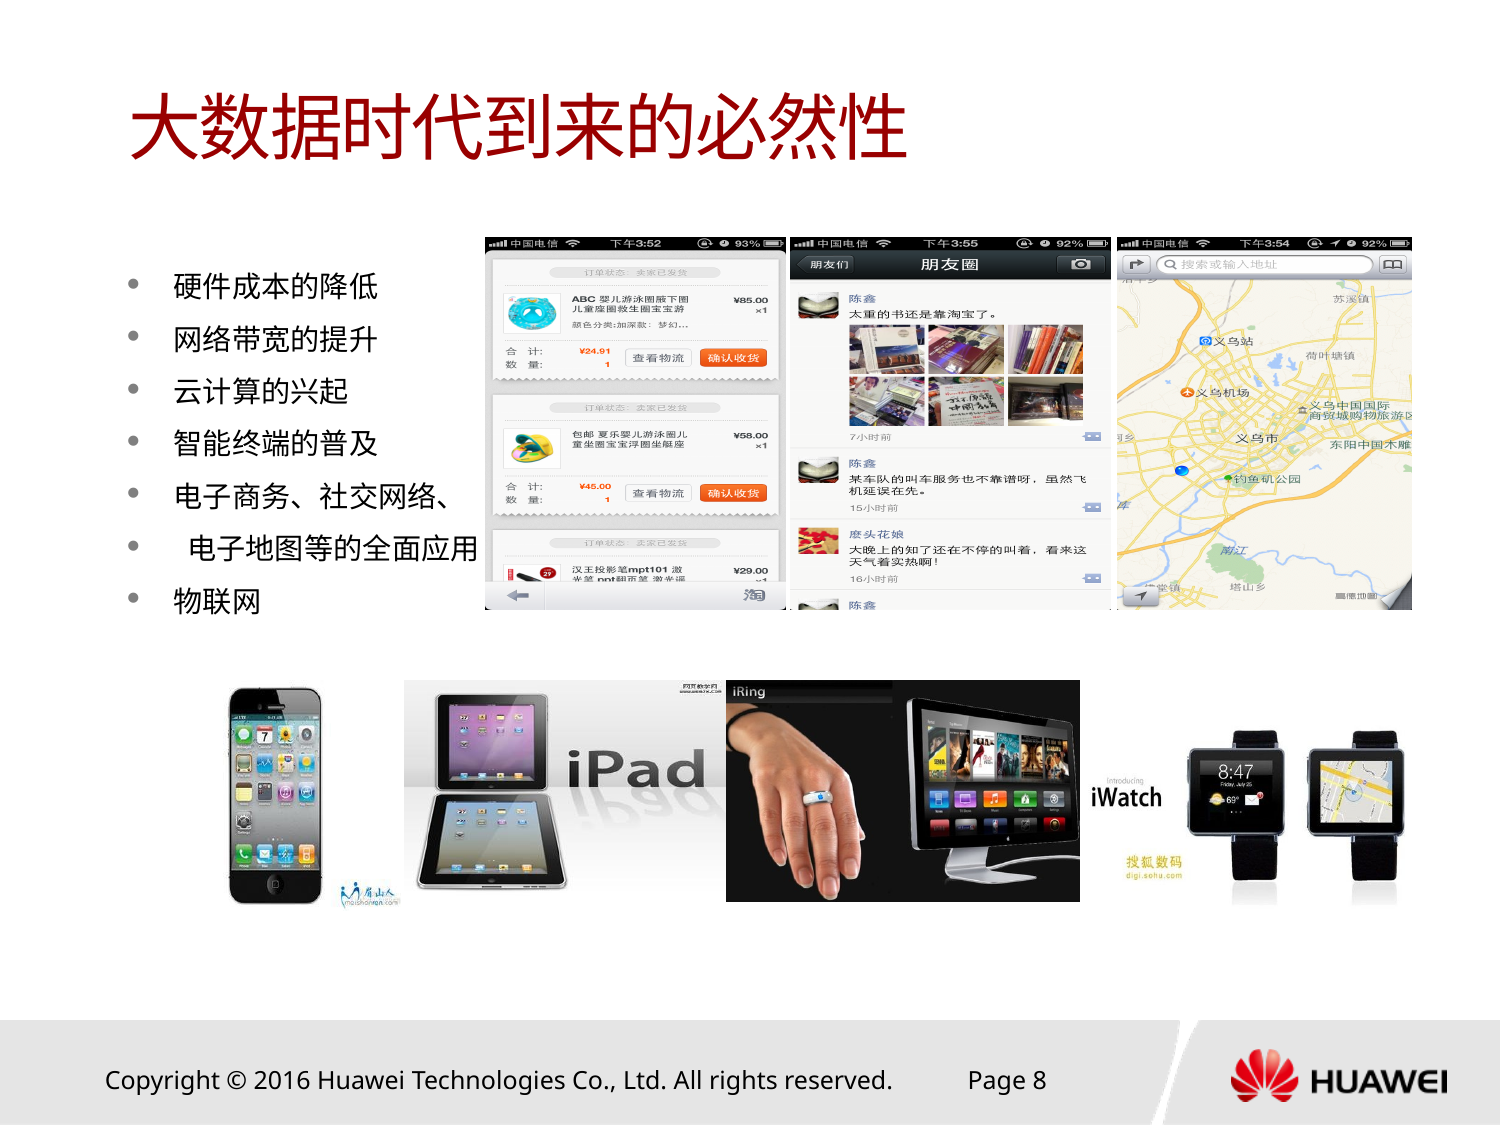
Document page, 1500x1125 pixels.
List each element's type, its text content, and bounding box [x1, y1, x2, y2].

picture [485, 237, 786, 610]
picture [138, 680, 402, 912]
picture [1083, 677, 1412, 918]
picture [789, 237, 1111, 610]
picture [404, 680, 1081, 906]
text_box 大数据时代到来的必然性 [94, 59, 1414, 203]
picture [0, 1020, 1500, 1125]
text_box 硬件成本的降低 网络带宽的提升 云计算的兴起 智能终端的普及 电子商务、社交网络、 电子地图等的全面应用 物联网 [112, 243, 550, 626]
picture [1117, 237, 1412, 610]
